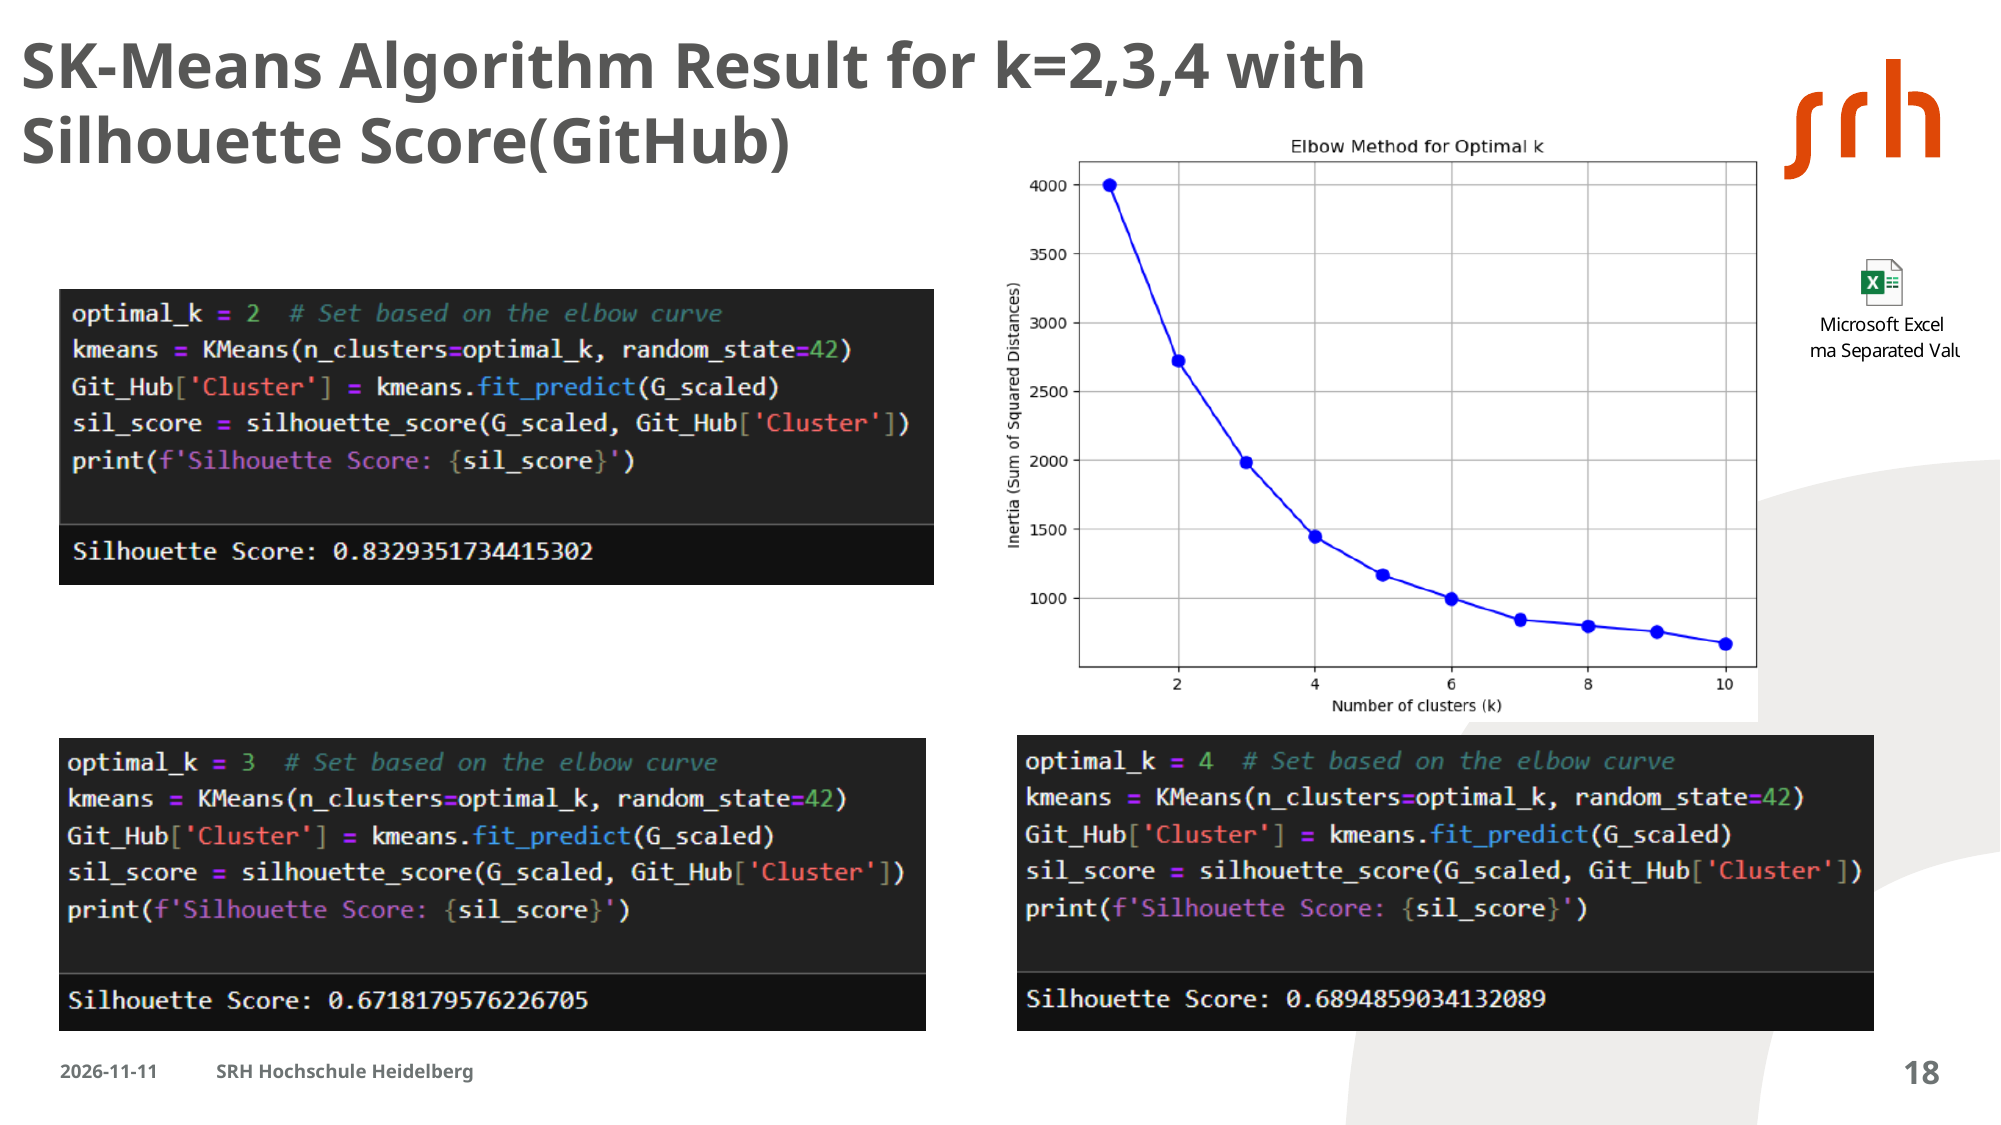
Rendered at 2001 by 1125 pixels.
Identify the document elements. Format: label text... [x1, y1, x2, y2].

slide_number 18 [1828, 1044, 1941, 1104]
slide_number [60, 1042, 204, 1103]
picture [59, 738, 926, 1031]
picture [59, 289, 934, 585]
footer SRH Hochschule Heidelberg [216, 1042, 1283, 1103]
title SK-Means Algorithm Result for k=2,3,4 with Silhouette Score(GitHub) [21, 39, 1607, 176]
picture [1017, 735, 1874, 1031]
picture [999, 131, 1758, 722]
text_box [1809, 257, 1960, 390]
